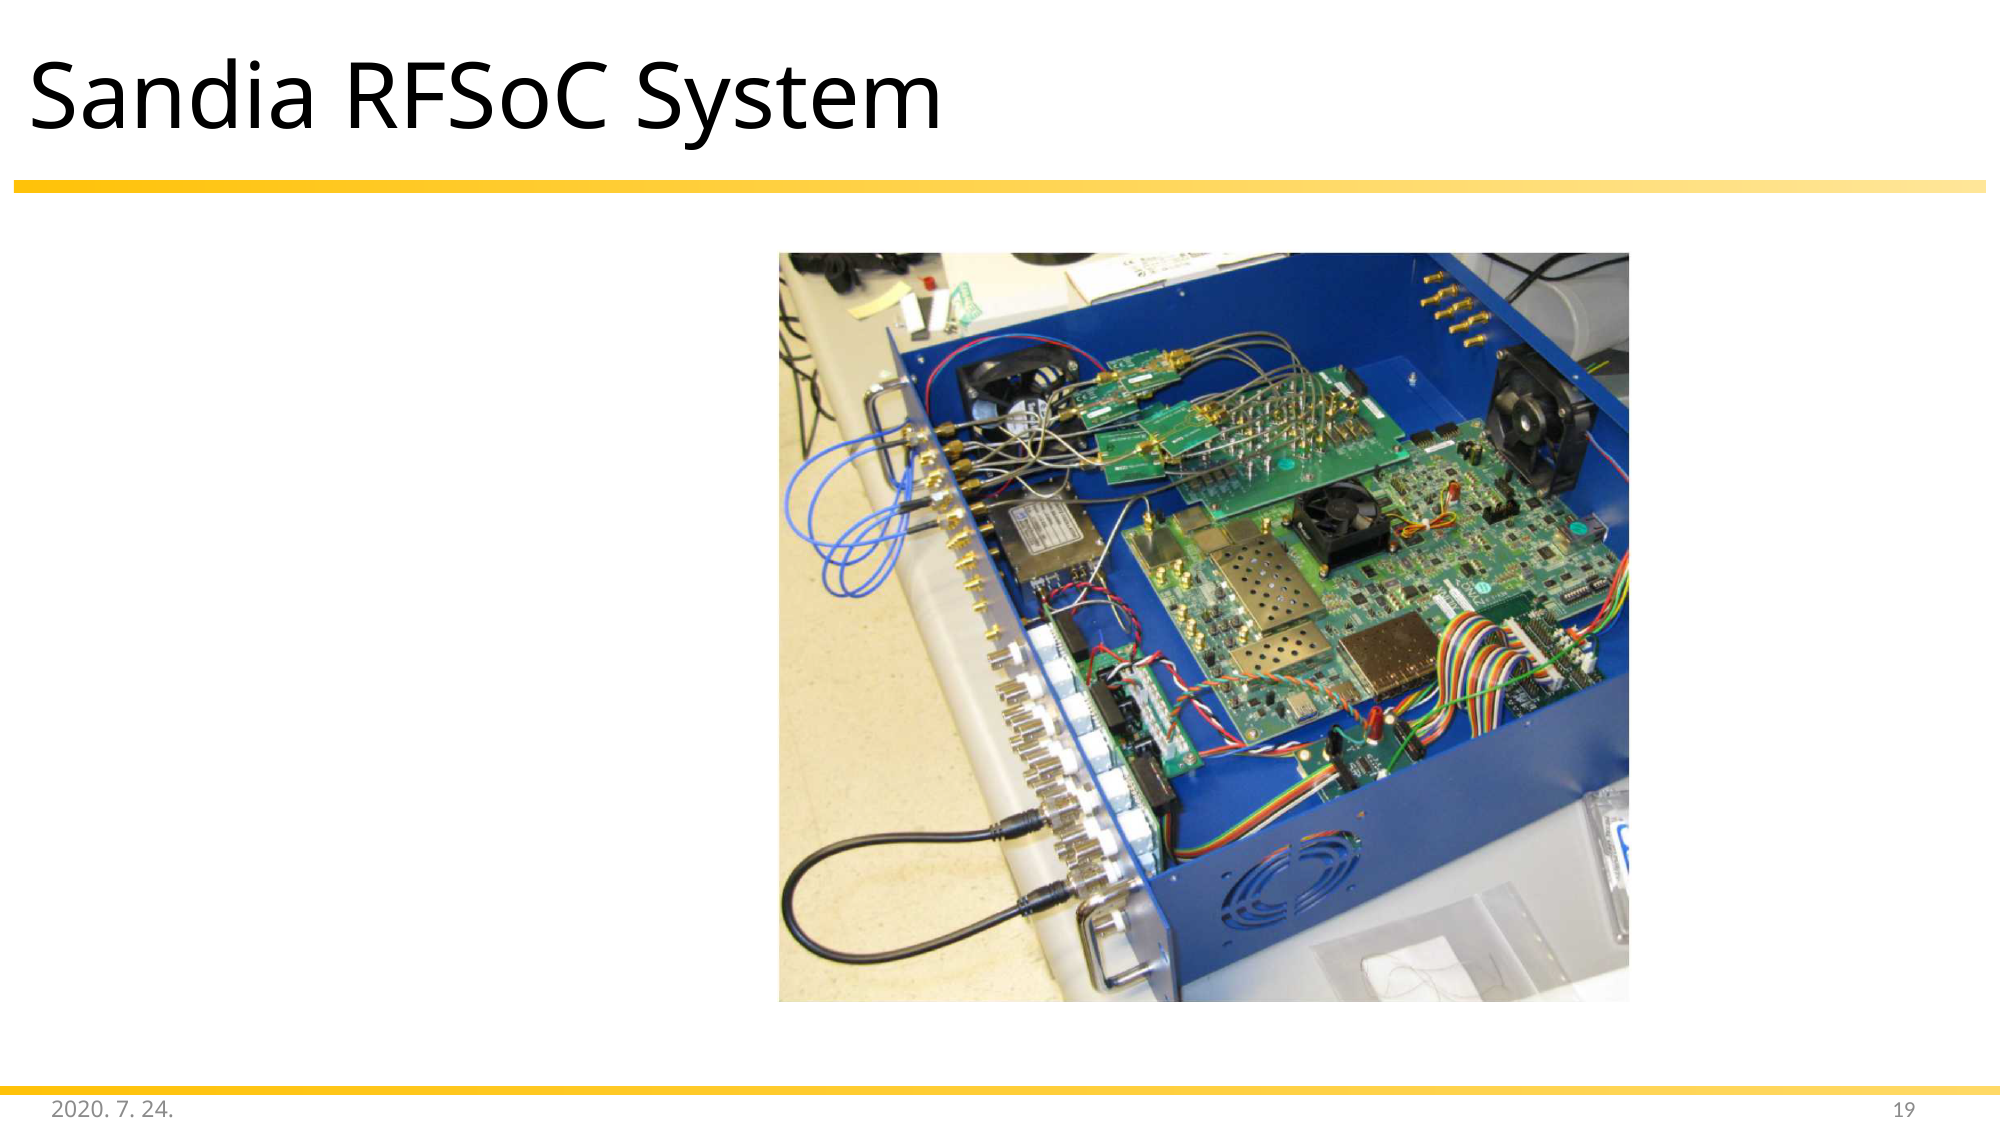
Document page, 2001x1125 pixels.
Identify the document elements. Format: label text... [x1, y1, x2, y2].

title Sandia RFSoC System [13, 25, 1986, 173]
picture [777, 249, 1632, 1002]
slide_number 2020. 7. 24. [36, 1078, 486, 1125]
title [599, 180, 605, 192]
slide_number 19 [1480, 1078, 1931, 1125]
